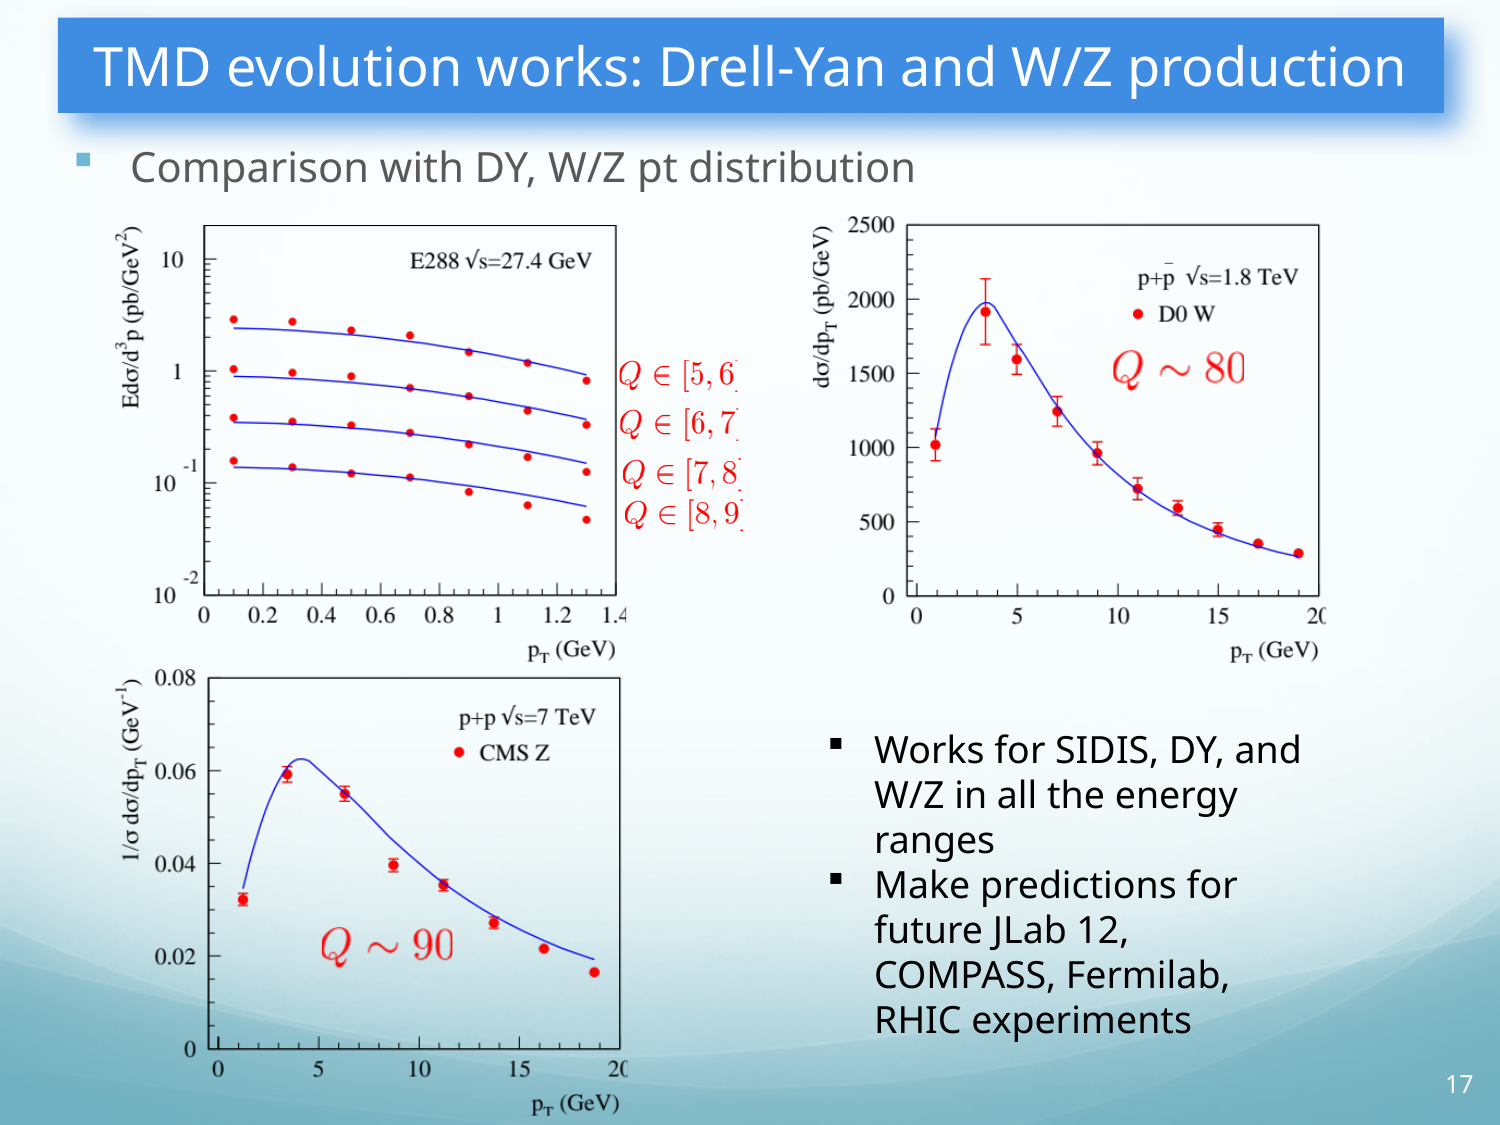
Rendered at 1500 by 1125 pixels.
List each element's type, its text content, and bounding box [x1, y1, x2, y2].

text_box Works for SIDIS, DY, and W/Z in all the energy ranges Make predictions for future JLab 12, COMPASS, Fermilab, RHIC experiments [812, 718, 1327, 1049]
slide_number 17 [1326, 1055, 1489, 1116]
picture [114, 224, 744, 663]
picture [812, 216, 1327, 663]
title TMD evolution works: Drell-Yan and W/Z production [57, 17, 1444, 113]
picture [114, 669, 629, 1117]
list Comparison with DY, W/Z pt distribution [57, 133, 1444, 1056]
